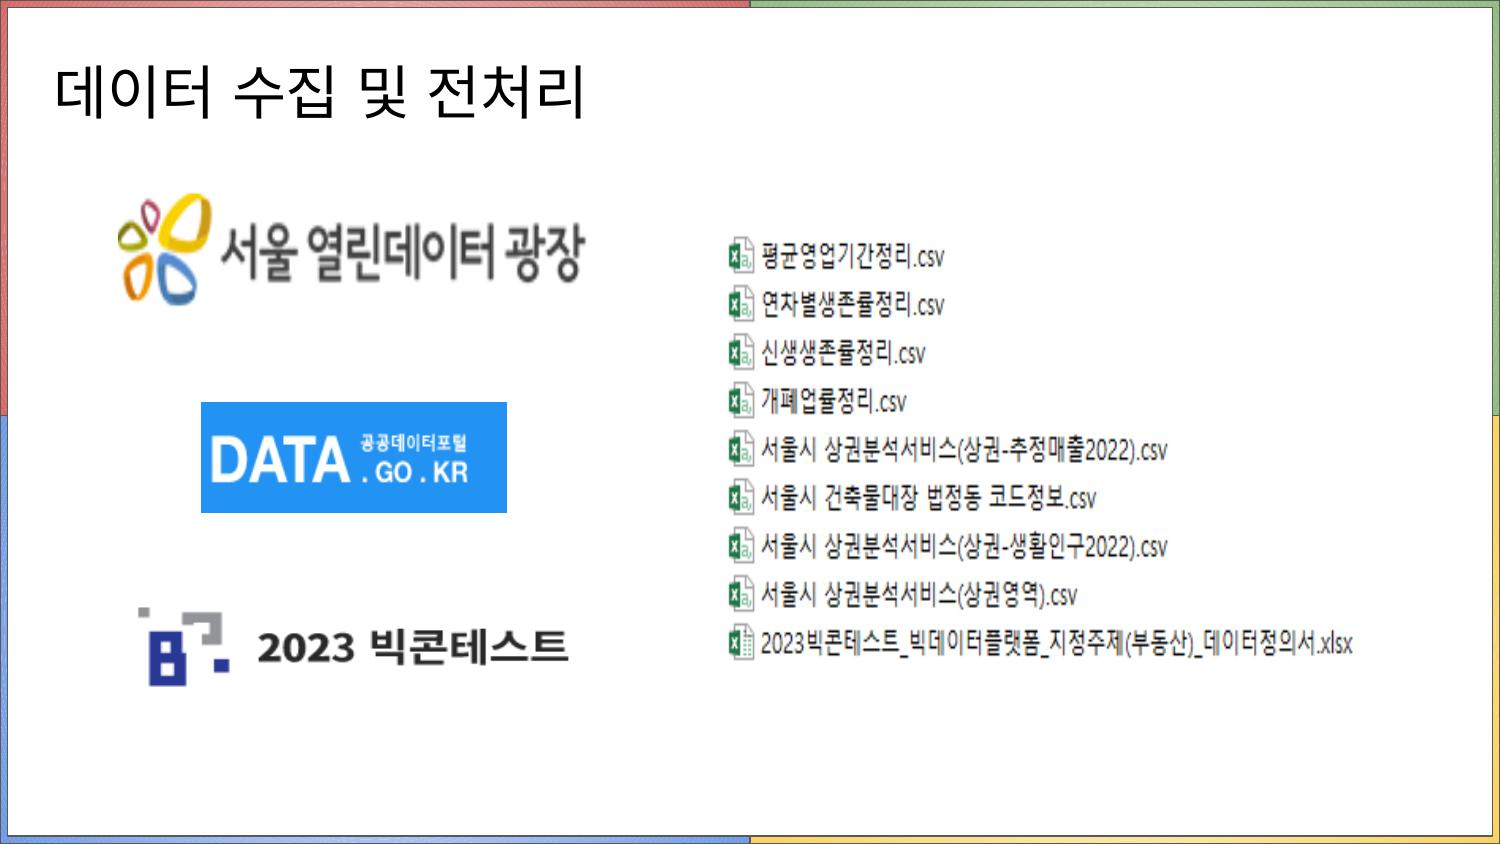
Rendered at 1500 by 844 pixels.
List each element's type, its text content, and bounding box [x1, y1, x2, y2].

picture [201, 402, 508, 514]
picture [117, 191, 591, 311]
picture [723, 228, 1359, 670]
title 데이터 수집 및 전처리 [38, 40, 1292, 135]
picture [117, 597, 591, 717]
